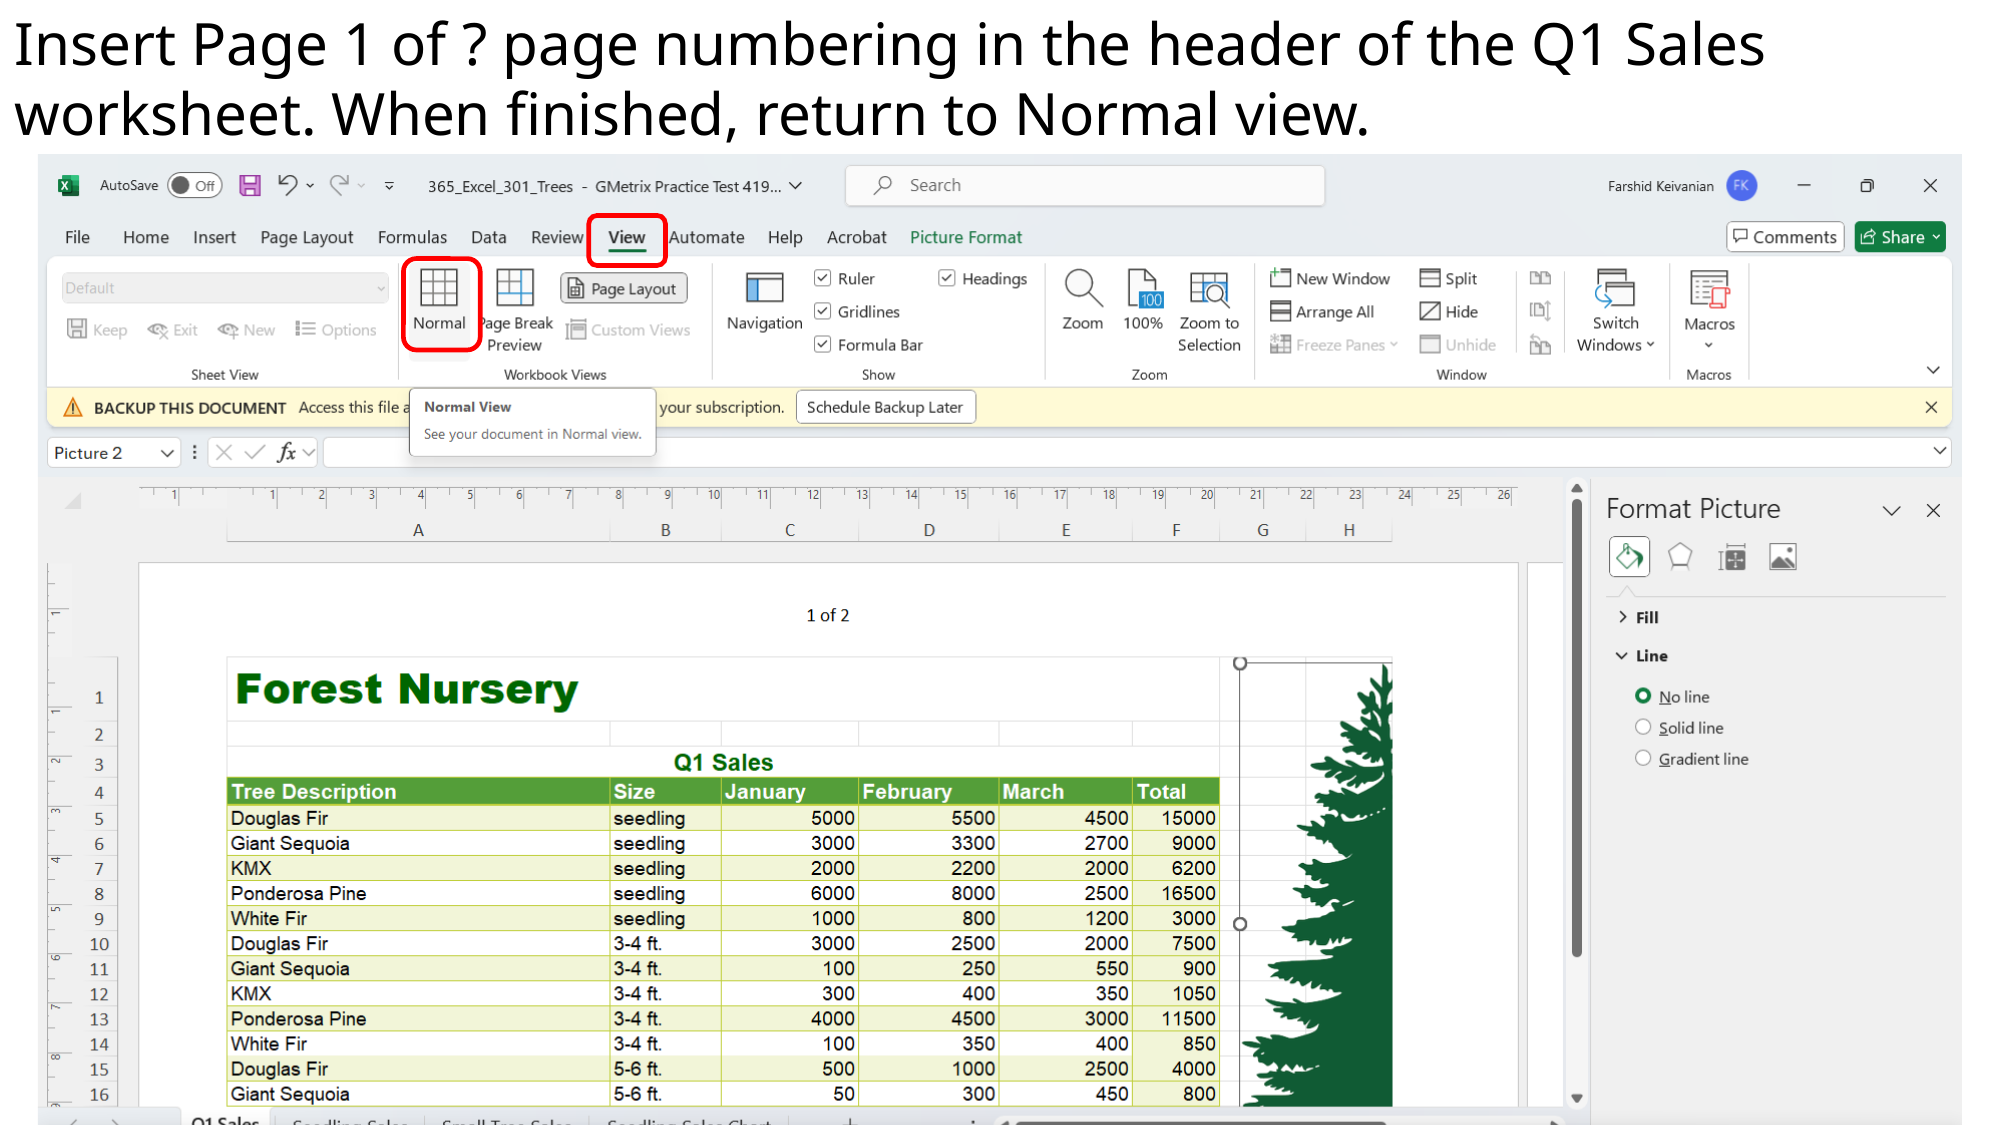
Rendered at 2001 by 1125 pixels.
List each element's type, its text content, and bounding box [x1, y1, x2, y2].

picture [37, 154, 1963, 1125]
text_box Insert Page 1 of ? page numbering in the header of the Q1 Sales worksheet. When finished, return to Normal view. [0, 0, 2000, 155]
